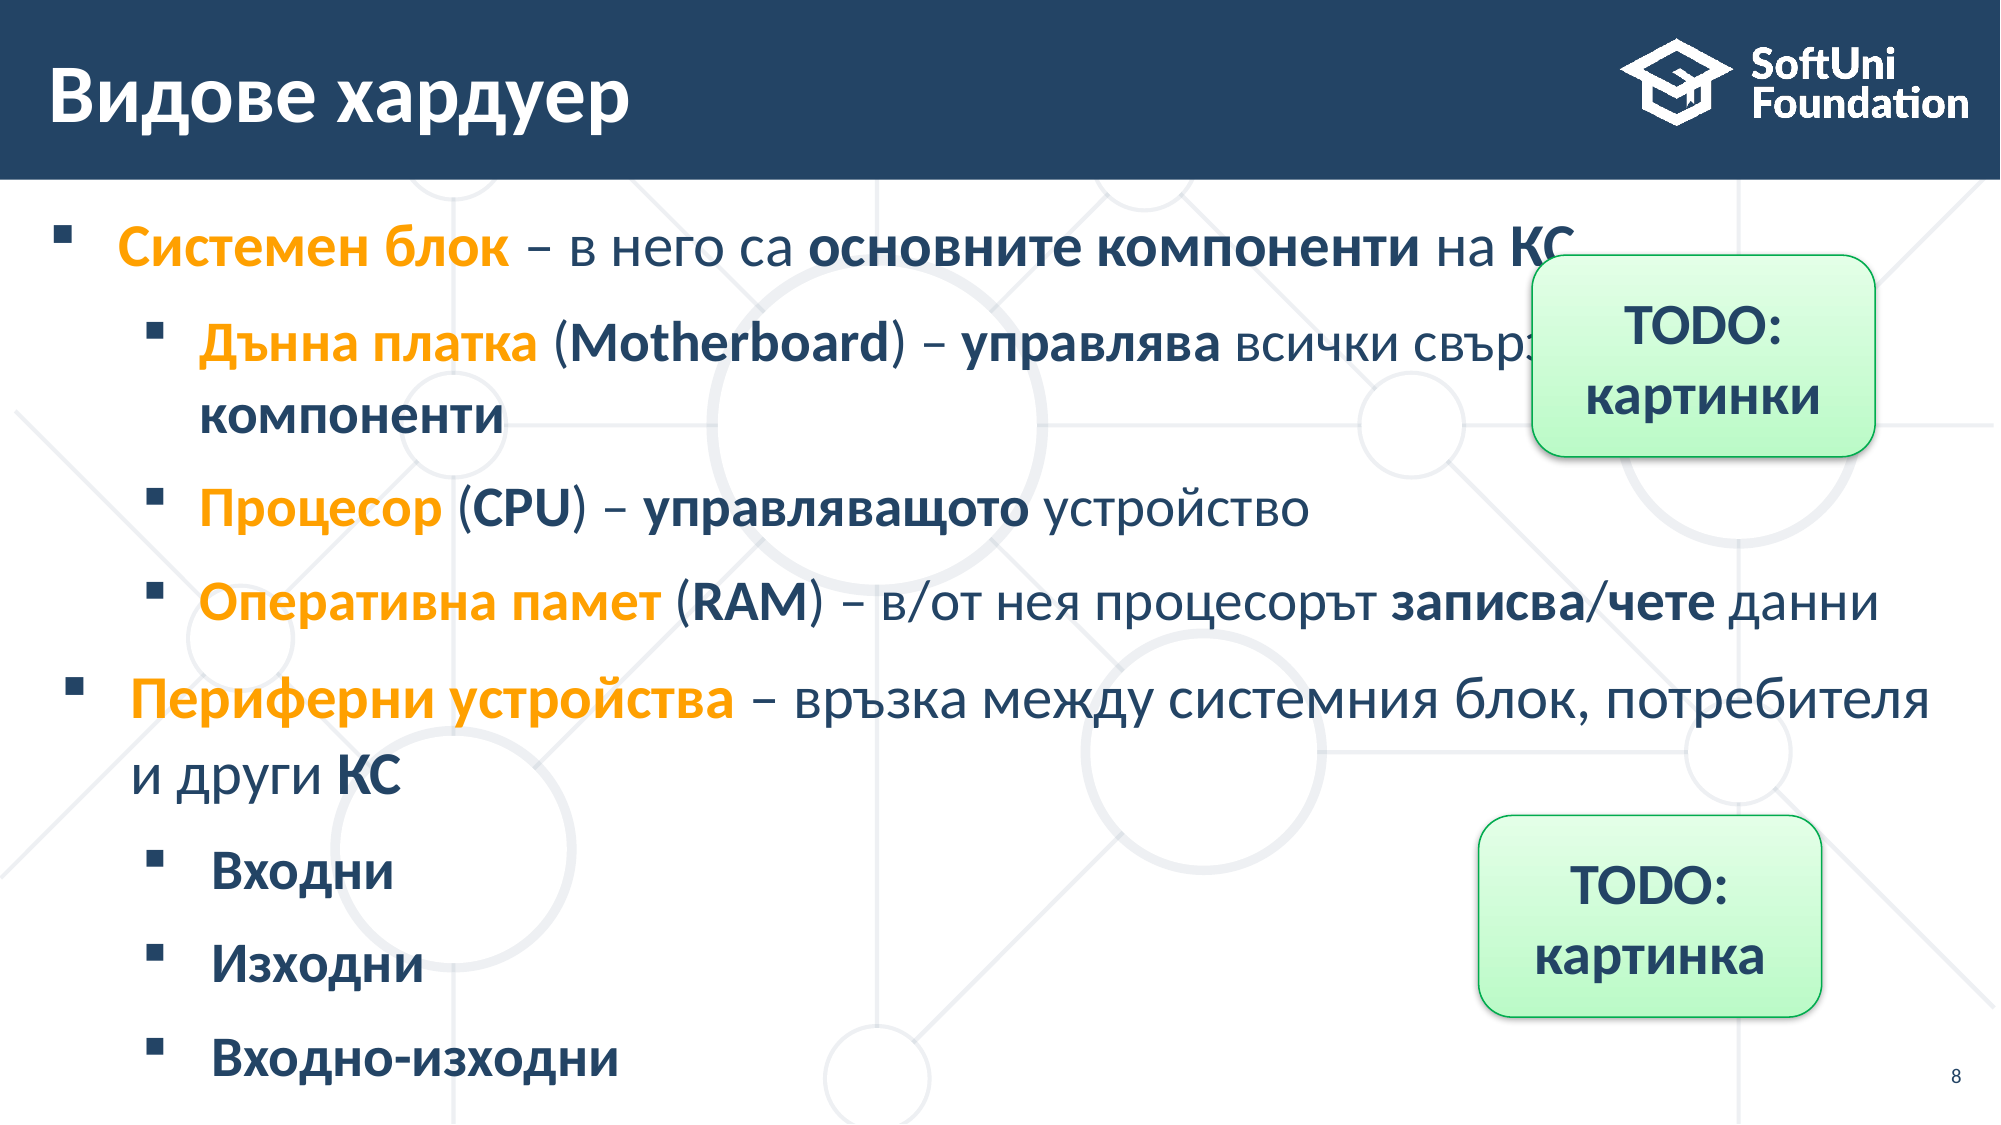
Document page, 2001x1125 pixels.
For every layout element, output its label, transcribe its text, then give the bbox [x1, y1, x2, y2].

text_box TODO: картинки [1531, 254, 1876, 458]
slide_number 8 [1897, 1049, 1968, 1101]
picture [1619, 38, 1968, 126]
text_box TODO: картинка [1477, 814, 1823, 1018]
list Системен блок – в него са основните компоненти на КС Дънна платка (Motherboard) – управлява всички свързани към нея компоненти Процесор (CPU) – управляващото устройство Оперативна памет (RAM) – в/от нея процесорът записва/чете данни Периферни устройства – връзка между системния блок, потребителя и други КС Входни Изходни Входно-изходни [31, 196, 1970, 1101]
title Видове хардуер [31, 16, 1591, 162]
